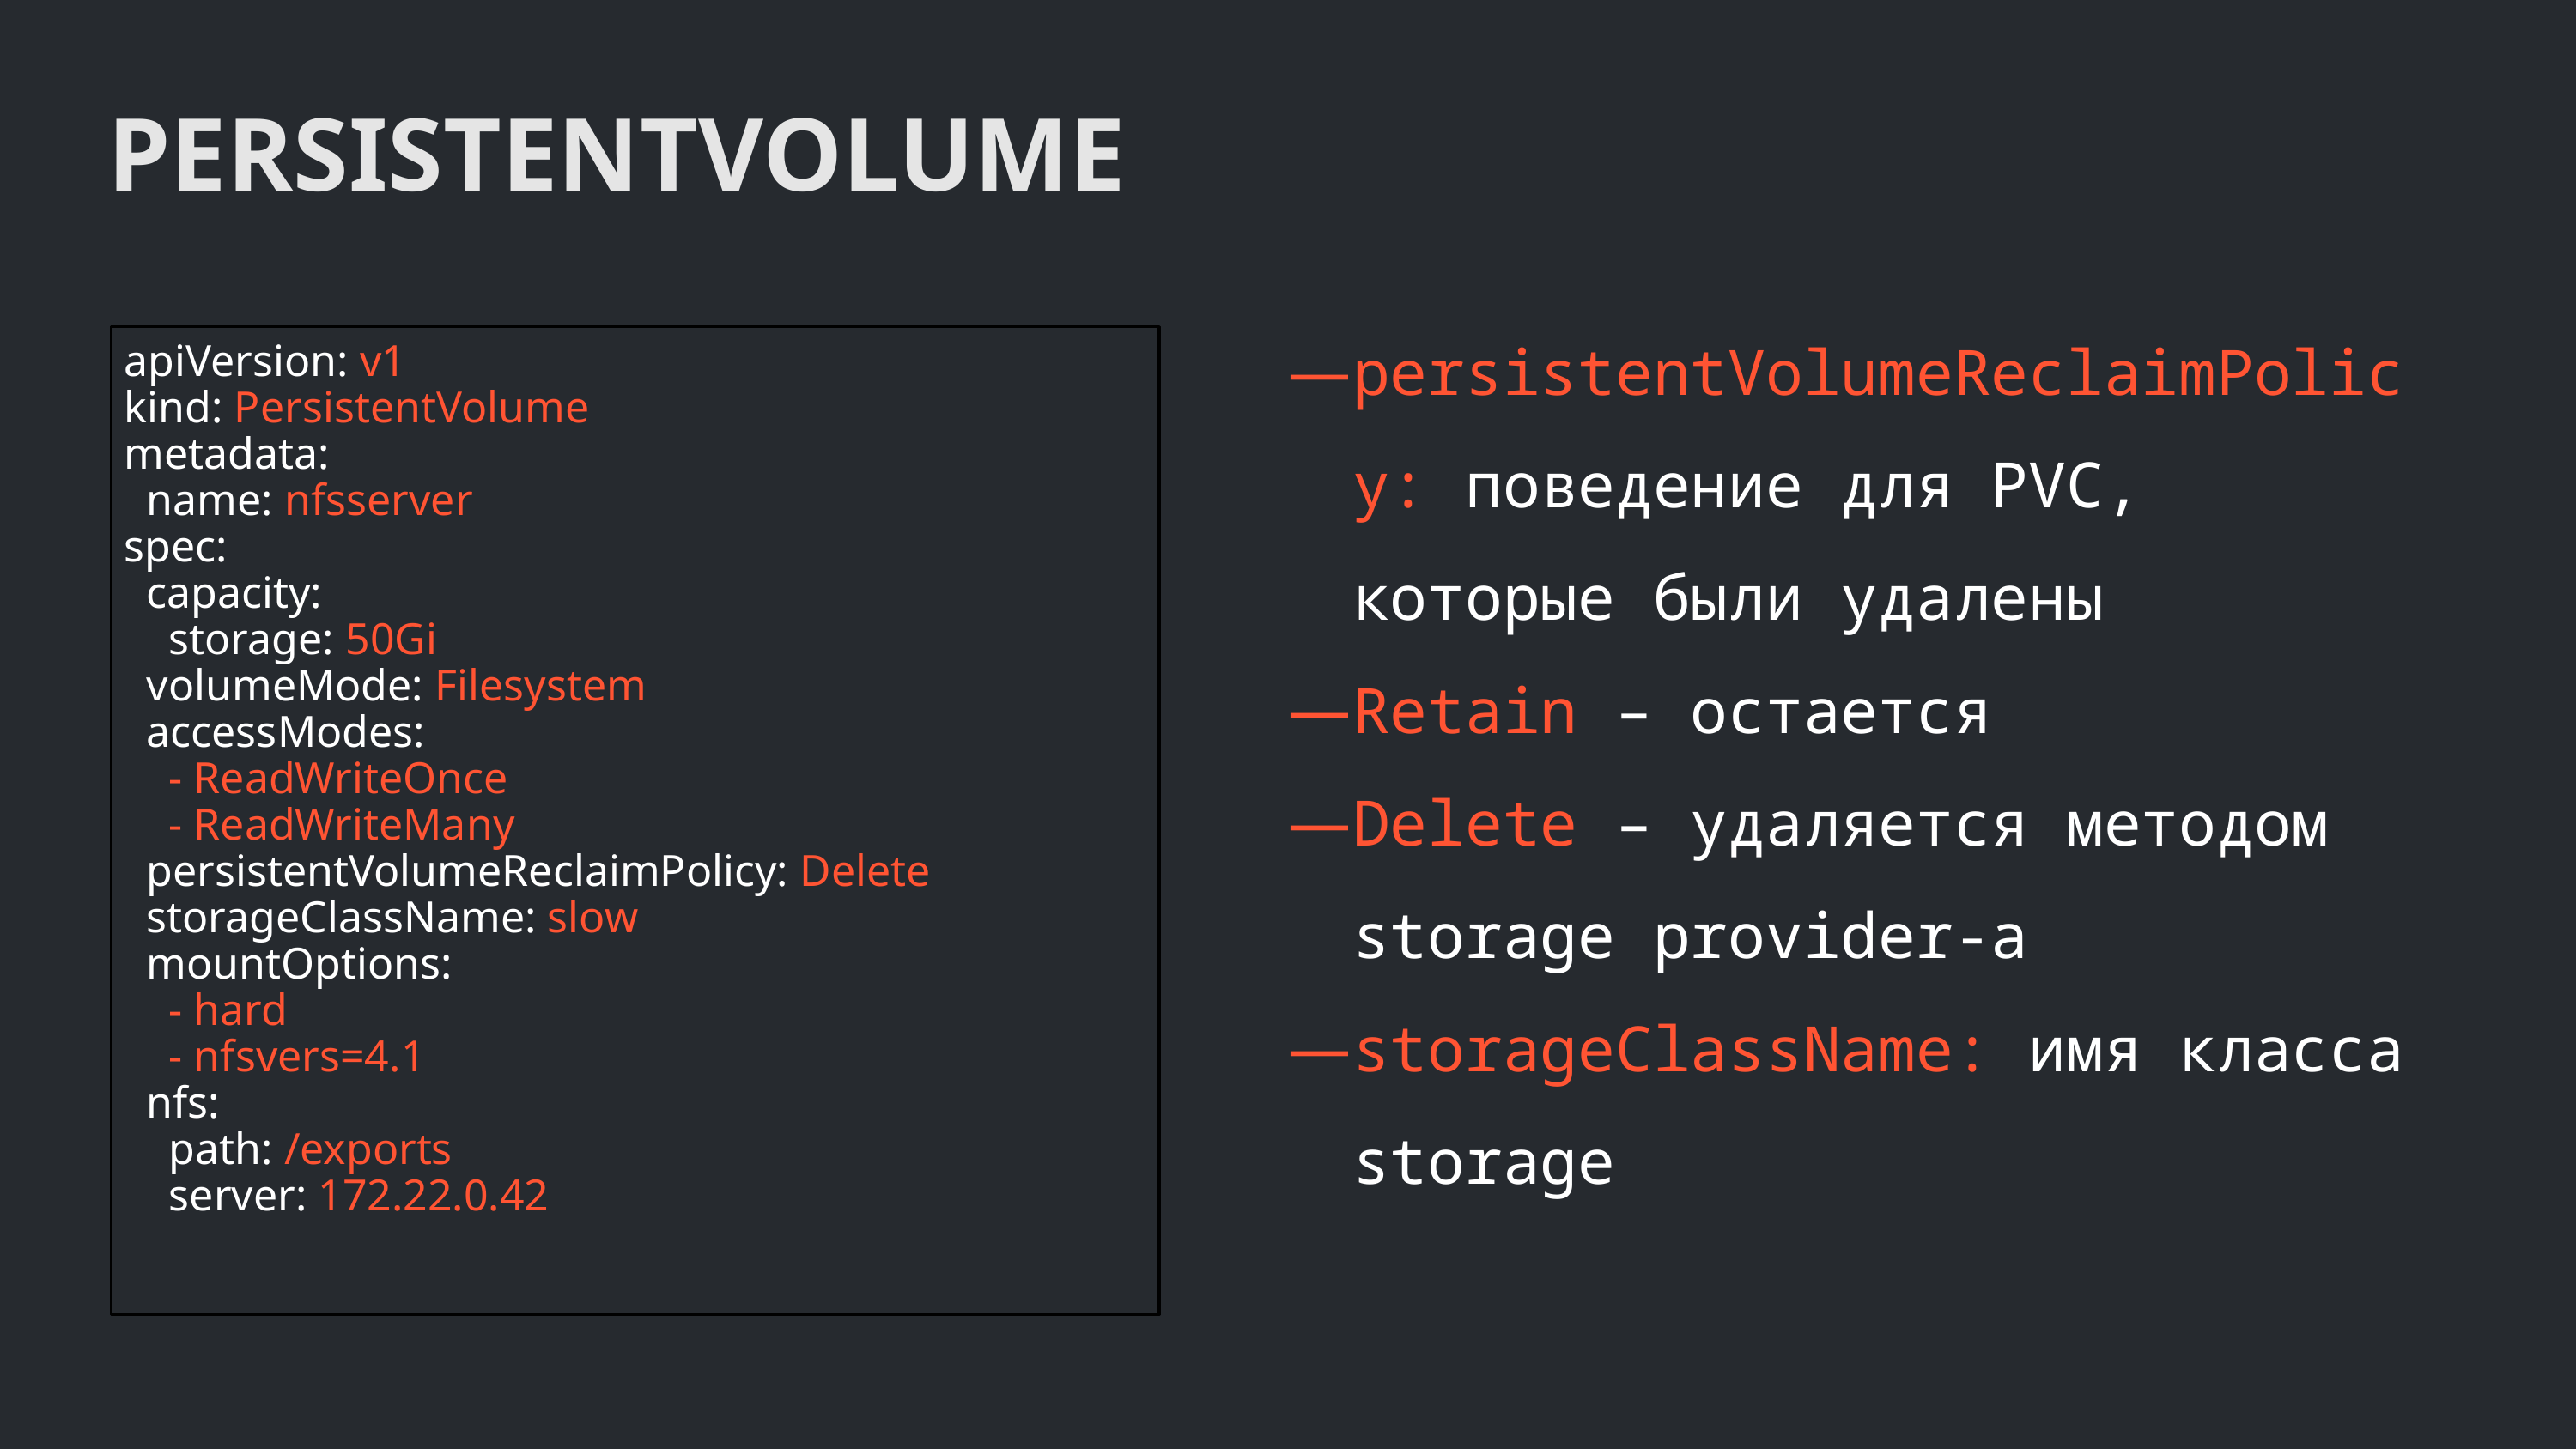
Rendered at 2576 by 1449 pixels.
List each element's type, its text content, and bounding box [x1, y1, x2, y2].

list persistentVolumeReclaimPolicy: поведение для PVC, которые были удалены Retain – остается Delete – удаляется методом storage provider-а storageClassName: имя класса storage [1288, 294, 2415, 1315]
text_box apiVersion: v1 kind: PersistentVolume metadata: name: nfsserver spec: capacity: storage: 50Gi volumeMode: Filesystem accessModes: - ReadWriteOnce - ReadWriteMany persistentVolumeReclaimPolicy: Delete storageClassName: slow mountOptions: - hard - nfsvers=4.1 nfs: path: /exports server: 172.22.0.42 [111, 326, 1159, 1315]
list PERSISTENTVOLUME [107, 110, 2415, 364]
